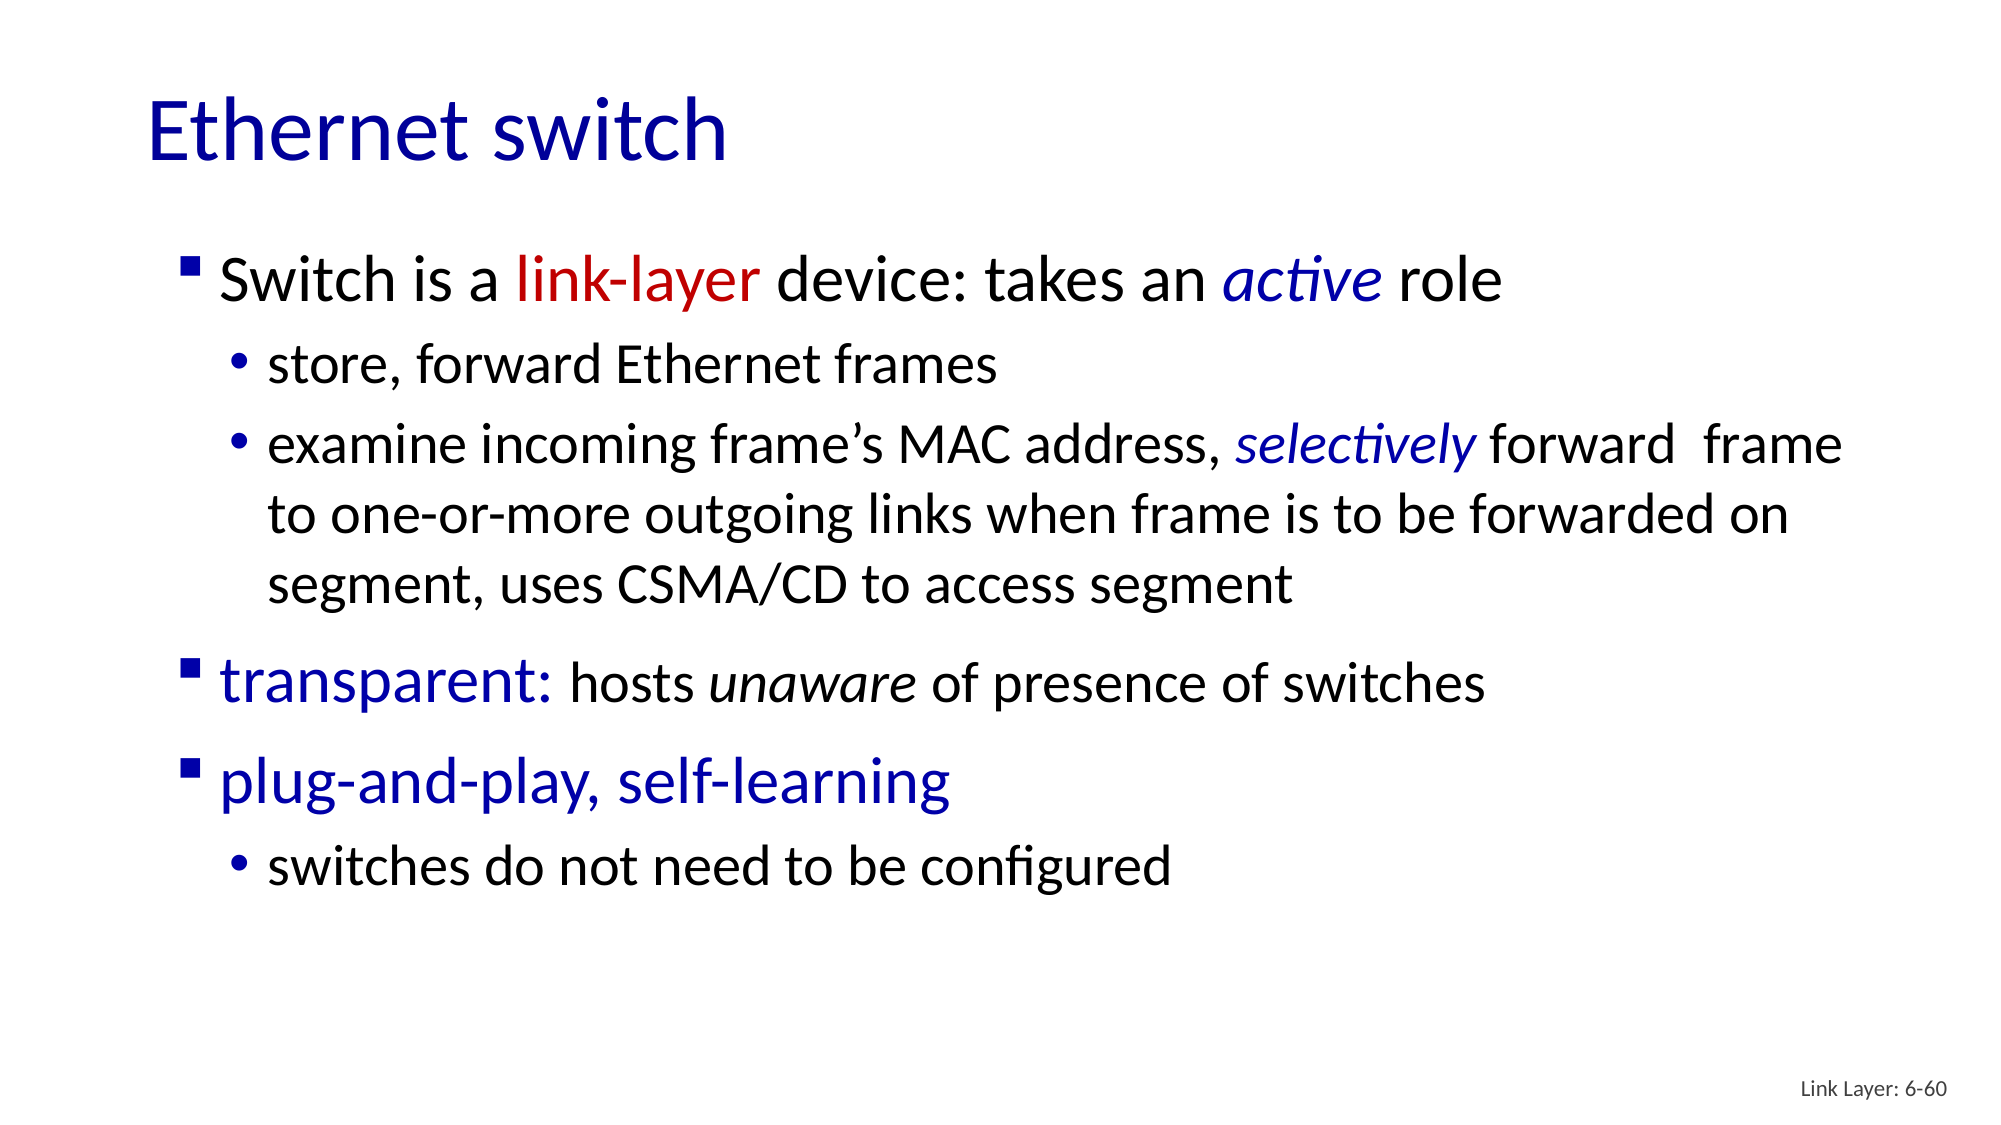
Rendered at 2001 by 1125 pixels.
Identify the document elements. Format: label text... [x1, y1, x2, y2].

text_box Switch is a link-layer device: takes an active role store, forward Ethernet frames examine incoming frame’s MAC address, selectively forward frame to one-or-more outgoing links when frame is to be forwarded on segment, uses CSMA/CD to access segment transparent: hosts unaware of presence of switches plug-and-play, self-learning switches do not need to be configured [138, 227, 1904, 1033]
title Ethernet switch [131, 57, 1857, 205]
slide_number Link Layer: 6-60 [1512, 1056, 1963, 1117]
